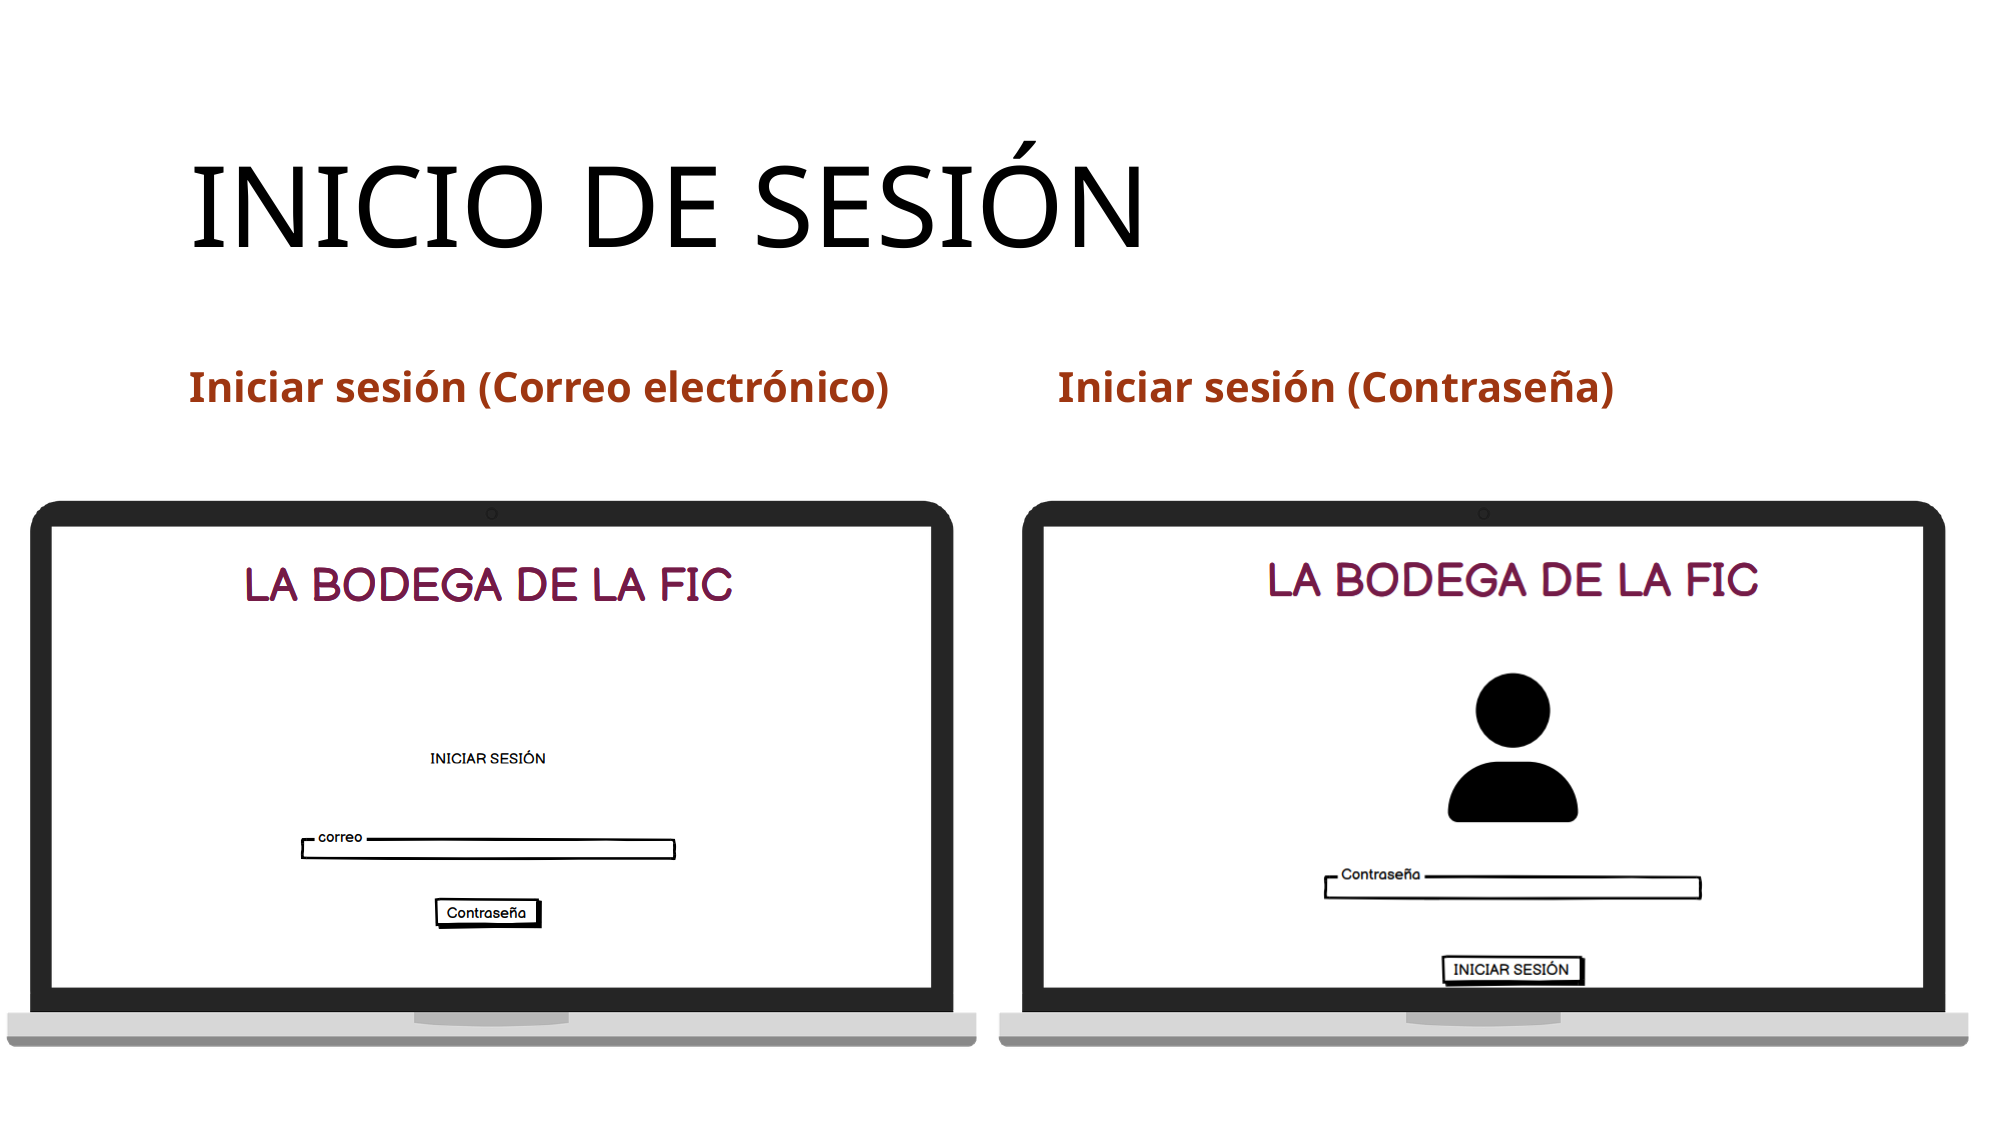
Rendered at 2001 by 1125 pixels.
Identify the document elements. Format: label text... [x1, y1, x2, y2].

list Iniciar sesión (Correo electrónico) [174, 336, 955, 441]
title INICIO DE SESIÓN [175, 79, 1826, 344]
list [243, 565, 746, 963]
list Iniciar sesión (Contraseña) [1043, 336, 1824, 441]
picture [0, 495, 1992, 1118]
